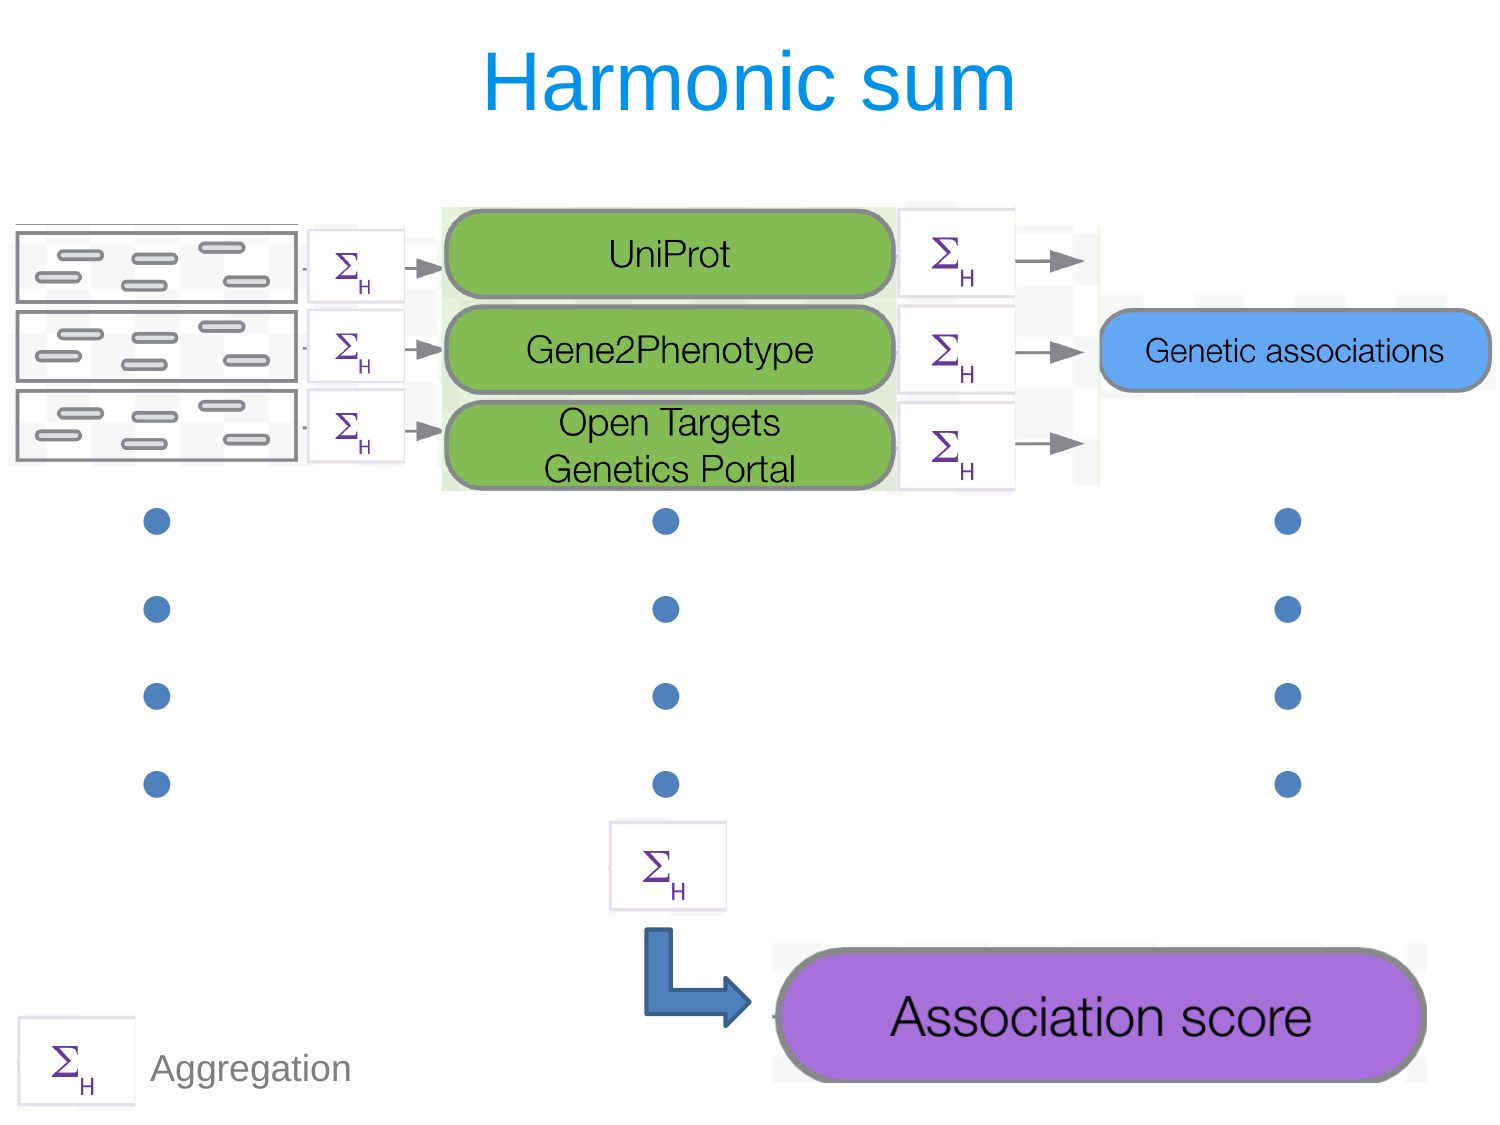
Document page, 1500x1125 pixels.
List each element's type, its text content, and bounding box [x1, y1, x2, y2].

picture [608, 818, 727, 916]
picture [16, 1013, 136, 1111]
text_box ● ● ● ● [567, 500, 769, 883]
text_box Harmonic sum [0, 0, 1500, 171]
text_box [644, 927, 752, 1029]
text_box Aggregation [140, 1036, 1127, 1096]
picture [8, 202, 1497, 496]
text_box ● ● ● ● [57, 474, 259, 883]
text_box ● ● ● ● [1188, 406, 1390, 883]
picture [772, 942, 1428, 1084]
